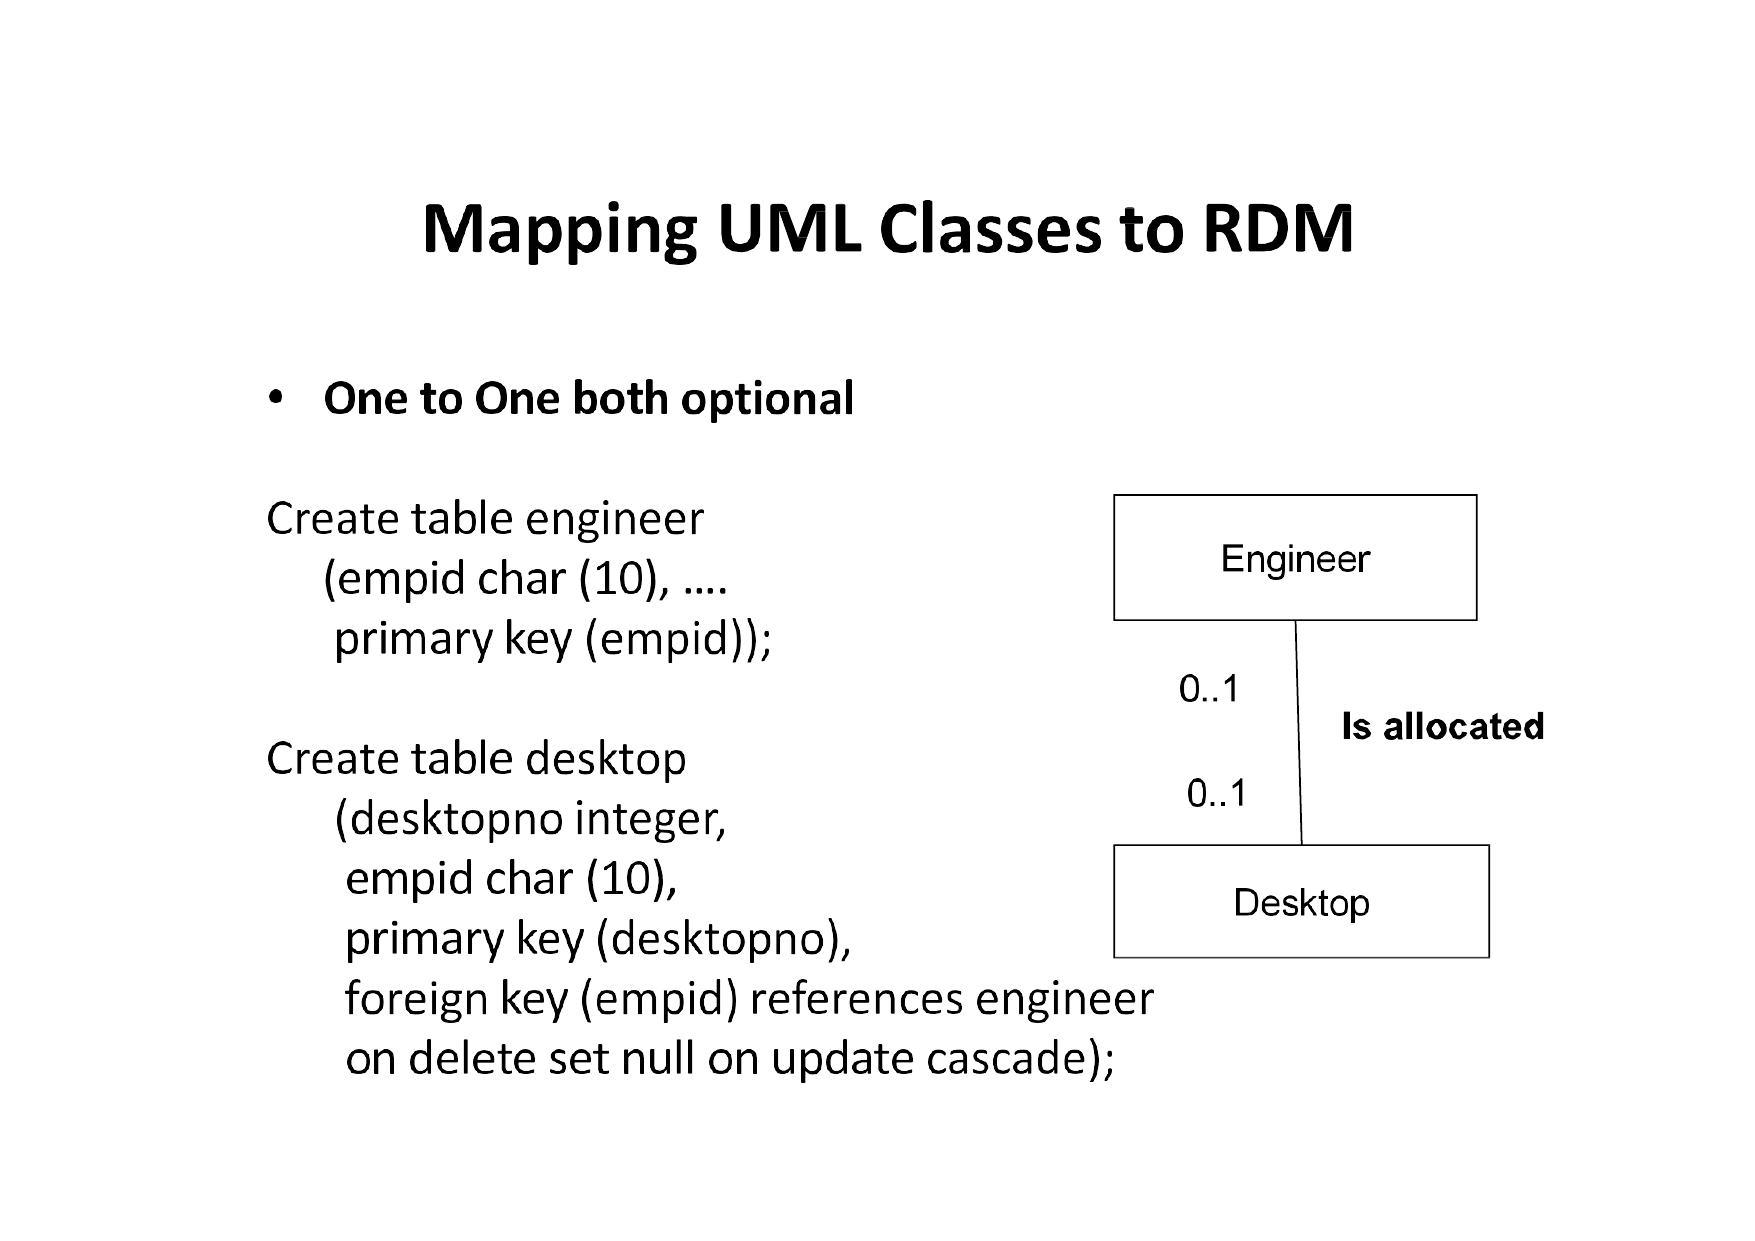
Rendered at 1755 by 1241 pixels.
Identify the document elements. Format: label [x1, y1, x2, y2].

text_box [454, 499, 512, 535]
text_box [519, 919, 584, 963]
text_box [587, 858, 676, 903]
picture [682, 379, 852, 423]
text_box [507, 619, 573, 663]
picture [597, 918, 850, 963]
picture [559, 869, 574, 894]
text_box [624, 1039, 681, 1075]
text_box [476, 381, 559, 415]
picture [586, 618, 769, 663]
text_box [1206, 203, 1242, 252]
picture [336, 798, 562, 843]
picture [526, 739, 685, 783]
text_box [1113, 493, 1478, 619]
picture [774, 1049, 794, 1075]
text_box [413, 859, 471, 903]
text_box [1296, 203, 1352, 252]
picture [577, 800, 724, 843]
text_box [1248, 203, 1288, 252]
picture [927, 1038, 1112, 1083]
picture [426, 201, 698, 265]
text_box [770, 203, 826, 252]
text_box [1119, 207, 1183, 253]
text_box [503, 979, 569, 1023]
text_box [580, 558, 590, 602]
picture [269, 389, 282, 403]
text_box [479, 559, 546, 595]
text_box [337, 620, 450, 663]
picture [881, 200, 1101, 253]
text_box [574, 379, 667, 415]
picture [552, 569, 566, 594]
text_box [346, 869, 407, 895]
picture [526, 500, 704, 543]
picture [752, 978, 962, 1015]
text_box [550, 1043, 609, 1075]
picture [268, 501, 398, 535]
text_box [348, 920, 461, 963]
text_box [596, 558, 668, 603]
text_box [410, 1039, 536, 1075]
text_box [454, 739, 512, 775]
text_box [709, 1049, 757, 1075]
picture [456, 629, 493, 663]
text_box [800, 1039, 913, 1083]
text_box [325, 558, 399, 603]
text_box [411, 503, 448, 535]
text_box [405, 559, 464, 603]
text_box [835, 203, 862, 252]
picture [268, 741, 398, 775]
picture [467, 929, 504, 963]
text_box [721, 203, 761, 253]
text_box [411, 743, 448, 775]
text_box [346, 1049, 394, 1075]
text_box [324, 381, 408, 415]
picture [420, 383, 462, 415]
text_box [1113, 619, 1544, 959]
text_box [486, 859, 553, 895]
picture [976, 980, 1155, 1023]
picture [345, 978, 486, 1023]
text_box [688, 1039, 693, 1074]
picture [582, 978, 736, 1023]
